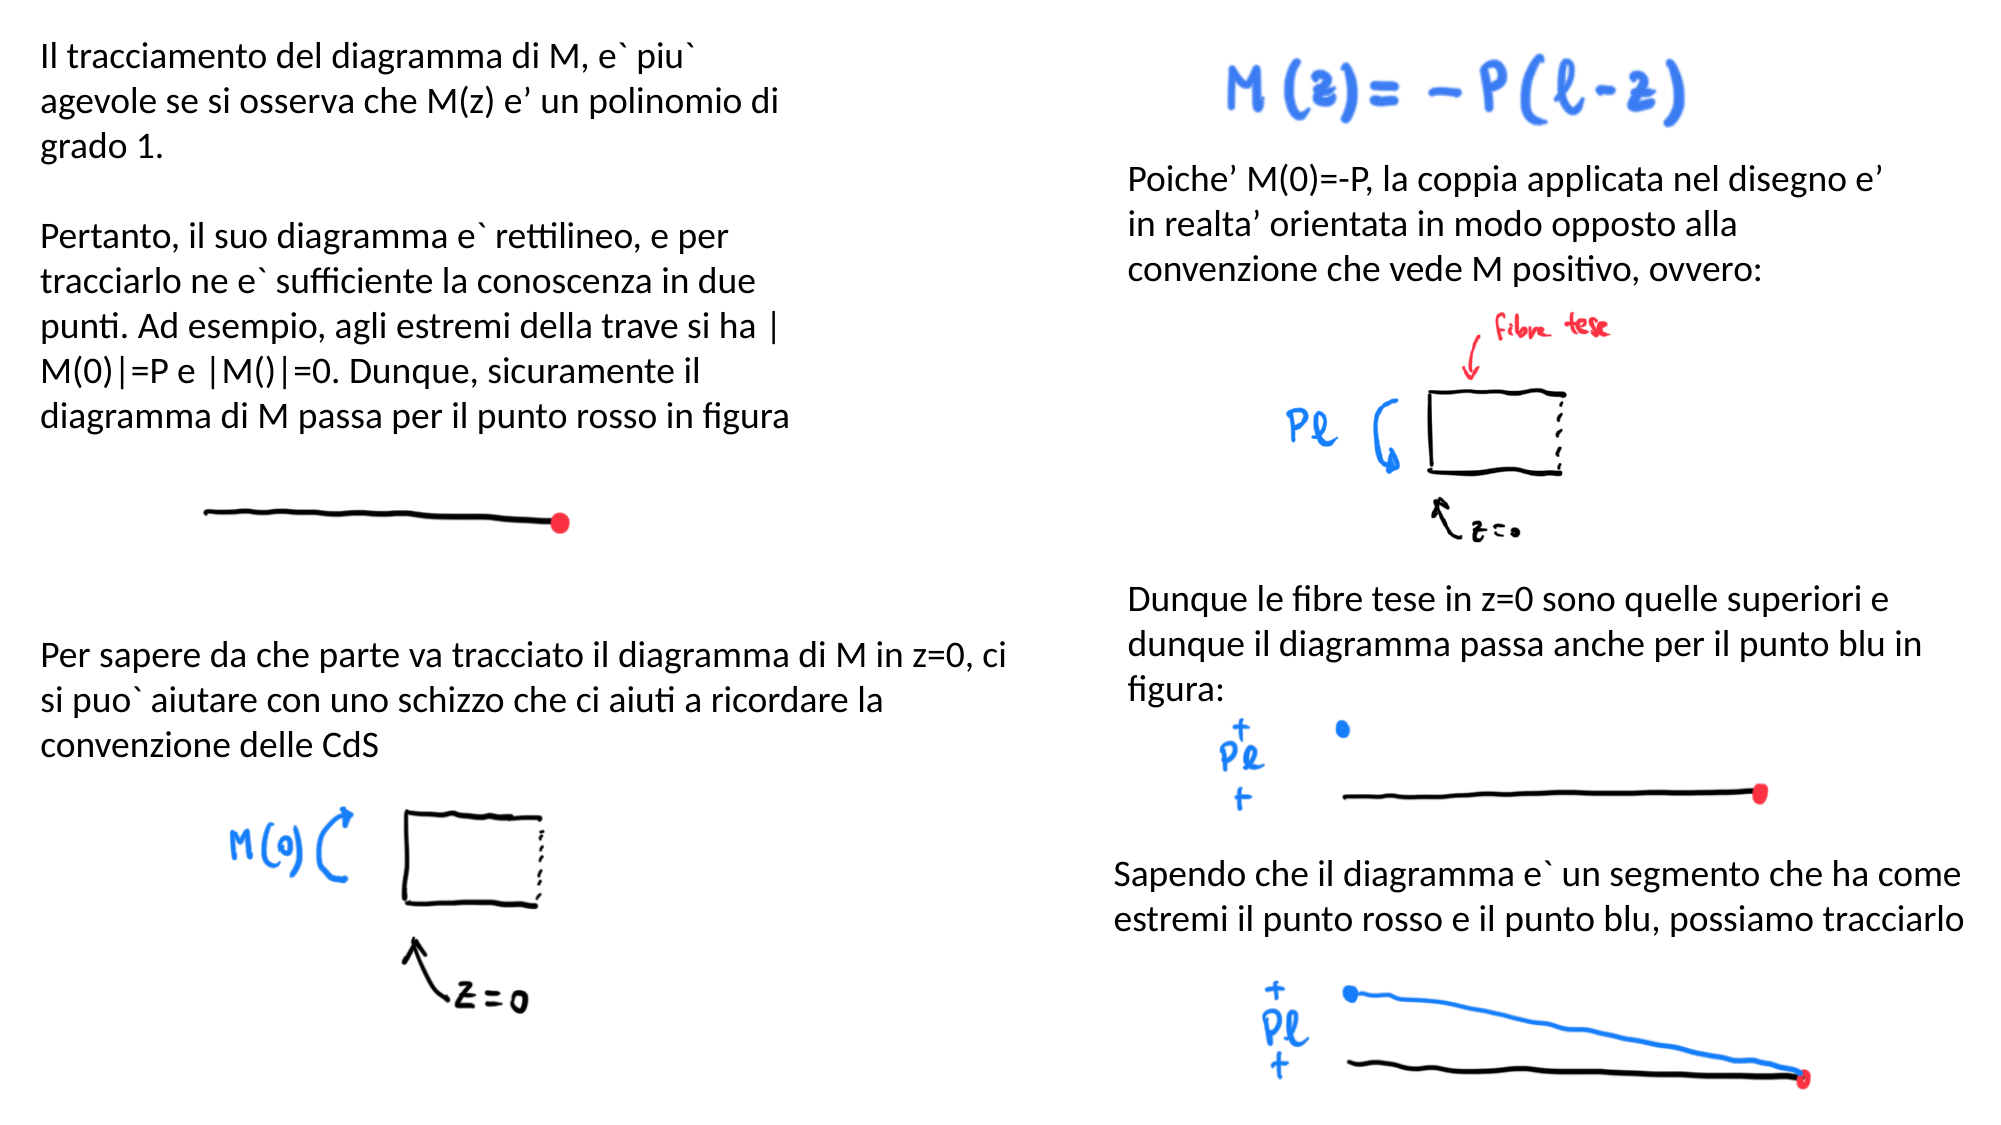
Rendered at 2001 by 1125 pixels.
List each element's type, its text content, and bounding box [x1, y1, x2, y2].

picture [202, 508, 572, 536]
picture [1261, 980, 1812, 1091]
text_box Per sapere da che parte va tracciato il diagramma di M in z=0, ci si puo` aiutare con uno schizzo che ci aiuti a ricordare la convenzione delle CdS [25, 622, 1026, 772]
picture [1285, 311, 1611, 543]
text_box Sapendo che il diagramma e` un segmento che ha come estremi il punto rosso e il punto blu, possiamo tracciarlo [1098, 841, 2000, 947]
text_box Dunque le fibre tese in z=0 sono quelle superiori e dunque il diagramma passa anche per il punto blu in figura: [1112, 566, 1960, 716]
text_box Poiche’ M(0)=-P, la coppia applicata nel disegno e’ in realta’ orientata in modo opposto alla convenzione che vede M positivo, ovvero: [1112, 146, 1902, 296]
picture [1219, 717, 1770, 812]
picture [228, 806, 546, 1015]
picture [1172, 34, 1803, 161]
